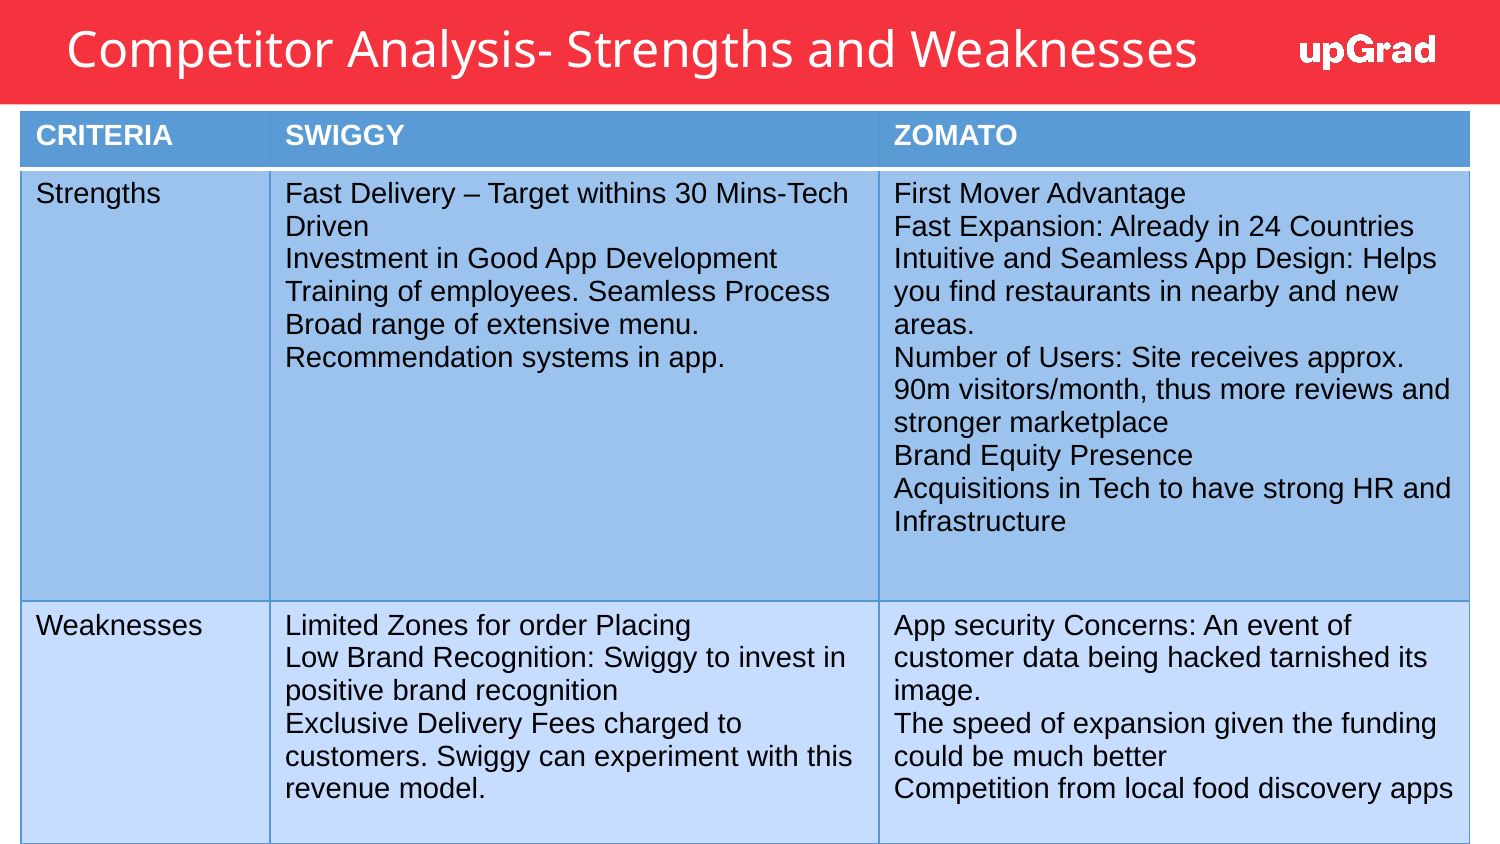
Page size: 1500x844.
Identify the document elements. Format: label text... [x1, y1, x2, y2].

table_cell Fast Delivery – Target withins 30 Mins-Tech Driven Investment in Good App Development Training of employees. Seamless Process Broad range of extensive menu. Recommendation systems in app. [271, 171, 878, 600]
title Competitor Analysis- Strengths and Weaknesses [51, 20, 1223, 83]
table_header SWIGGY [271, 112, 878, 167]
picture [1300, 34, 1435, 70]
table_cell Limited Zones for order Placing Low Brand Recognition: Swiggy to invest in positive brand recognition Exclusive Delivery Fees charged to customers. Swiggy can experiment with this revenue model. [271, 602, 878, 843]
table_cell Strengths [22, 171, 269, 600]
table_cell Weaknesses [22, 602, 269, 843]
table_header ZOMATO [880, 112, 1469, 167]
table_cell App security Concerns: An event of customer data being hacked tarnished its image. The speed of expansion given the funding could be much better Competition from local food discovery apps [880, 602, 1469, 843]
table_header CRITERIA [22, 112, 269, 167]
table_cell First Mover Advantage Fast Expansion: Already in 24 Countries Intuitive and Seamless App Design: Helps you find restaurants in nearby and new areas. Number of Users: Site receives approx. 90m visitors/month, thus more reviews and stronger marketplace Brand Equity Presence Acquisitions in Tech to have strong HR and Infrastructure [880, 171, 1469, 600]
